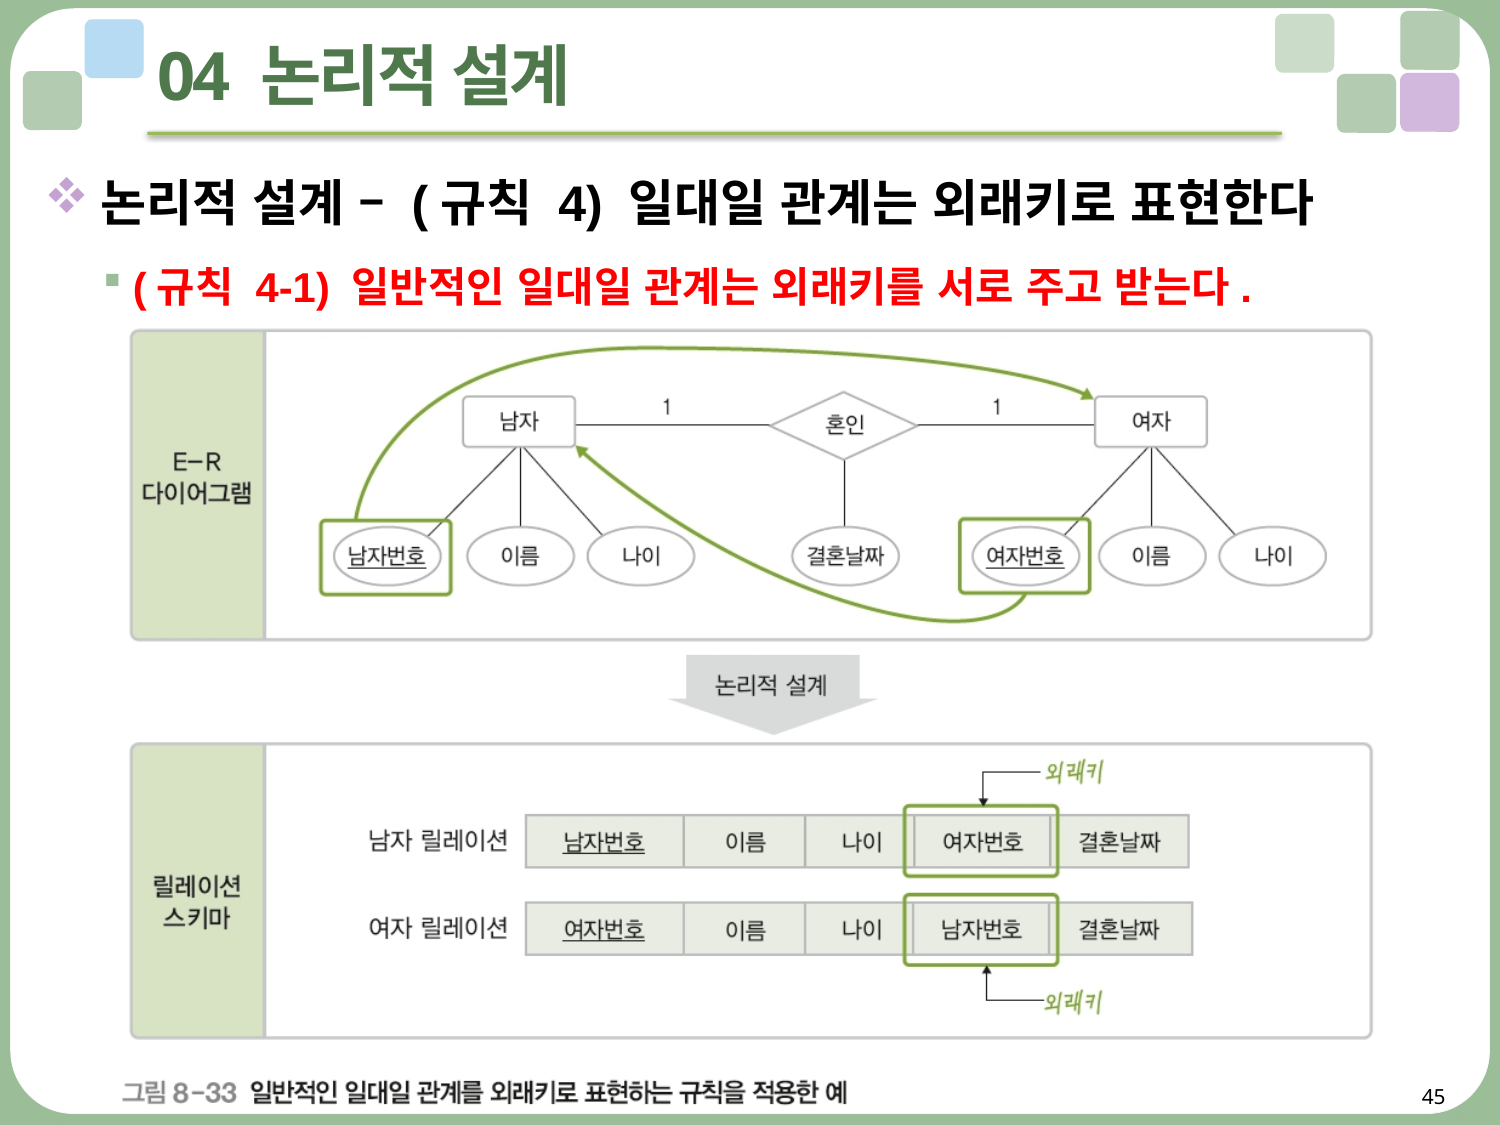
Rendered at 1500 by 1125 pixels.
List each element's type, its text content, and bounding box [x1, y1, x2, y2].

title 04 논리적 설계 [142, 25, 1459, 123]
picture [0, 0, 1500, 1125]
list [122, 320, 1378, 1109]
text_box 논리적 설계 – (규칙 4) 일대일 관계는 외래키로 표현한다 (규칙 4-1) 일반적인 일대일 관계는 외래키를 서로 주고 받는다. [29, 163, 1481, 1074]
